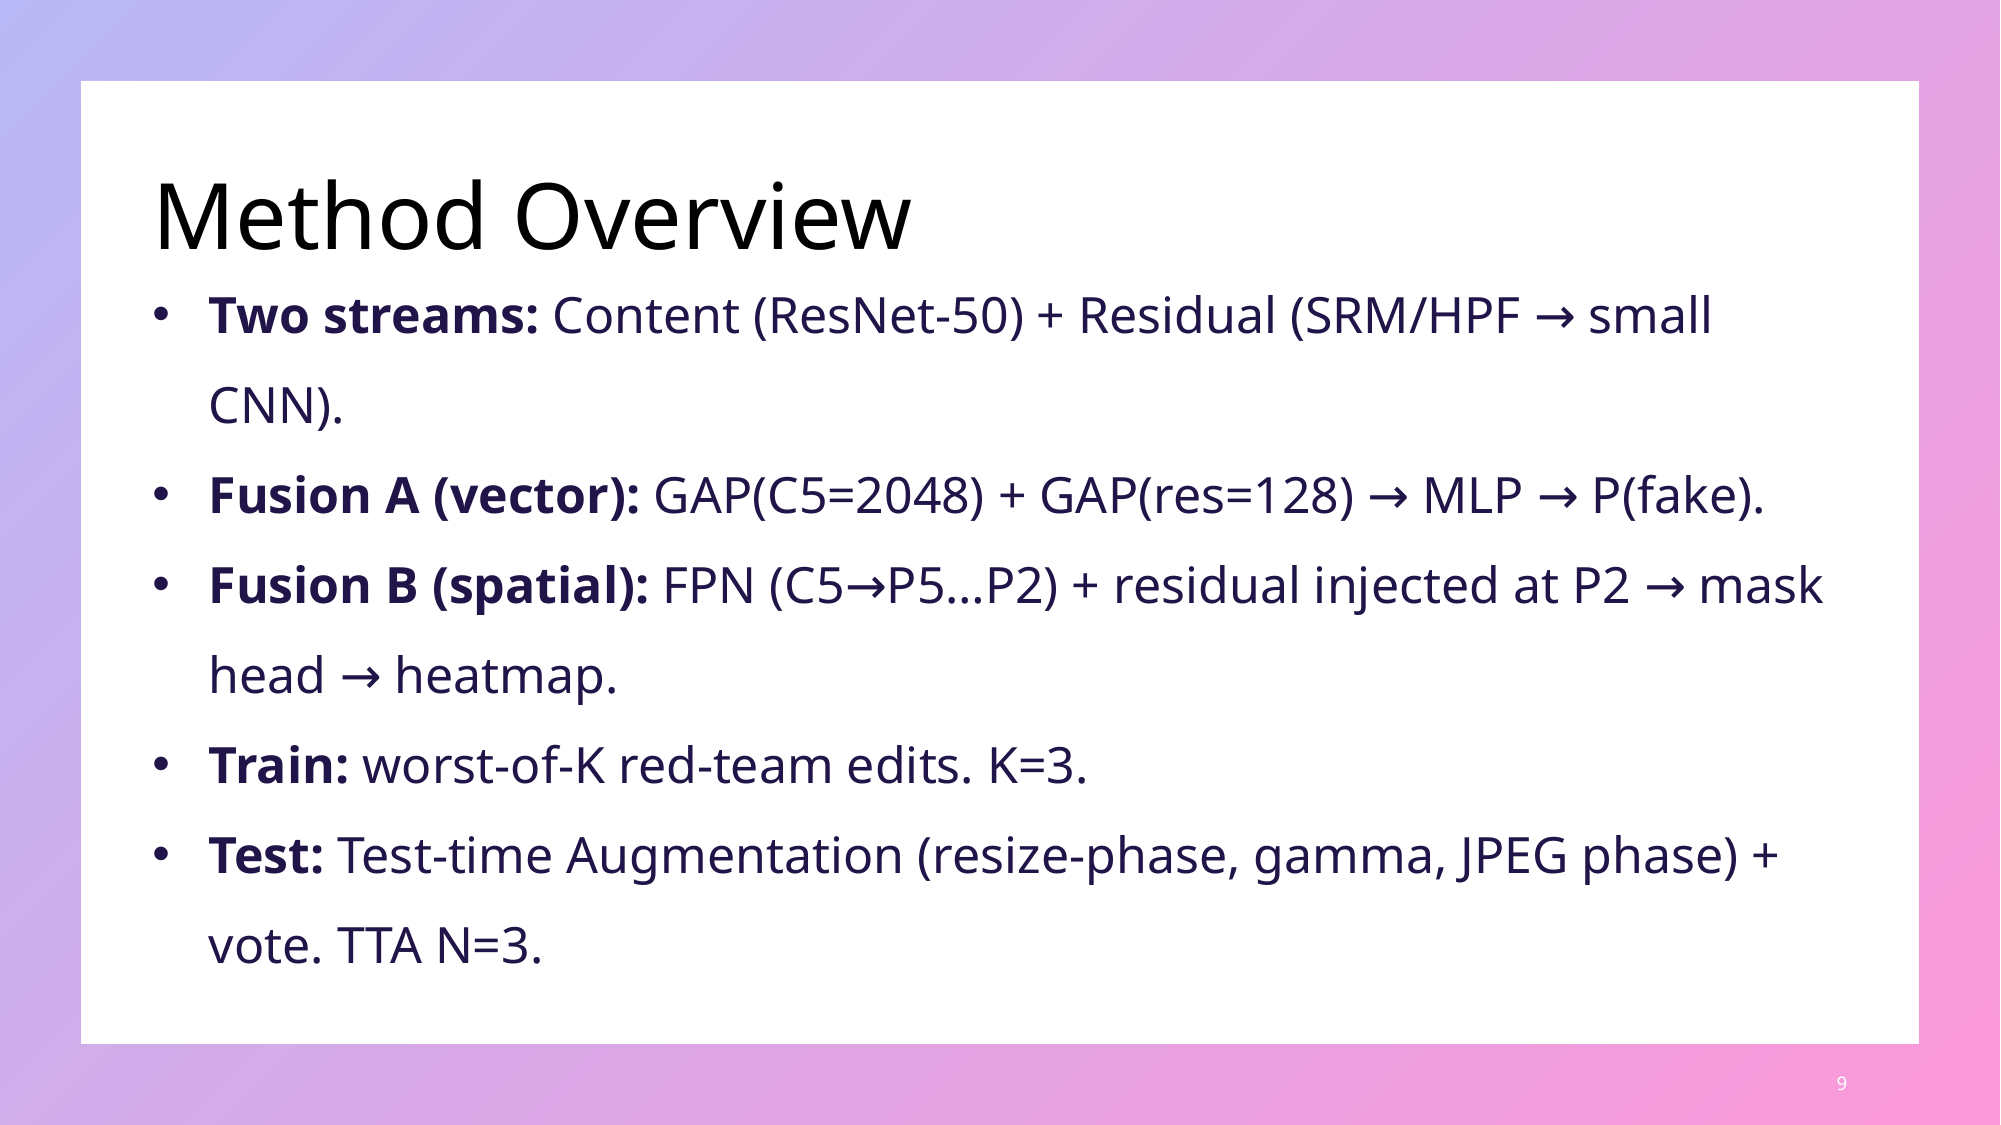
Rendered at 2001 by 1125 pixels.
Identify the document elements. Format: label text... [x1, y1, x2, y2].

list Two streams: Content (ResNet‑50) + Residual (SRM/HPF → small CNN). Fusion A (vector): GAP(C5=2048) + GAP(res=128) → MLP → P(fake). Fusion B (spatial): FPN (C5→P5…P2) + residual injected at P2 → mask head → heatmap. Train: worst‑of‑K red‑team edits. K=3. Test: Test-time Augmentation (resize‑phase, gamma, JPEG phase) + vote. TTA N=3. [137, 245, 1863, 981]
title Method Overview [137, 111, 1863, 245]
slide_number 9 [1412, 1054, 1863, 1115]
